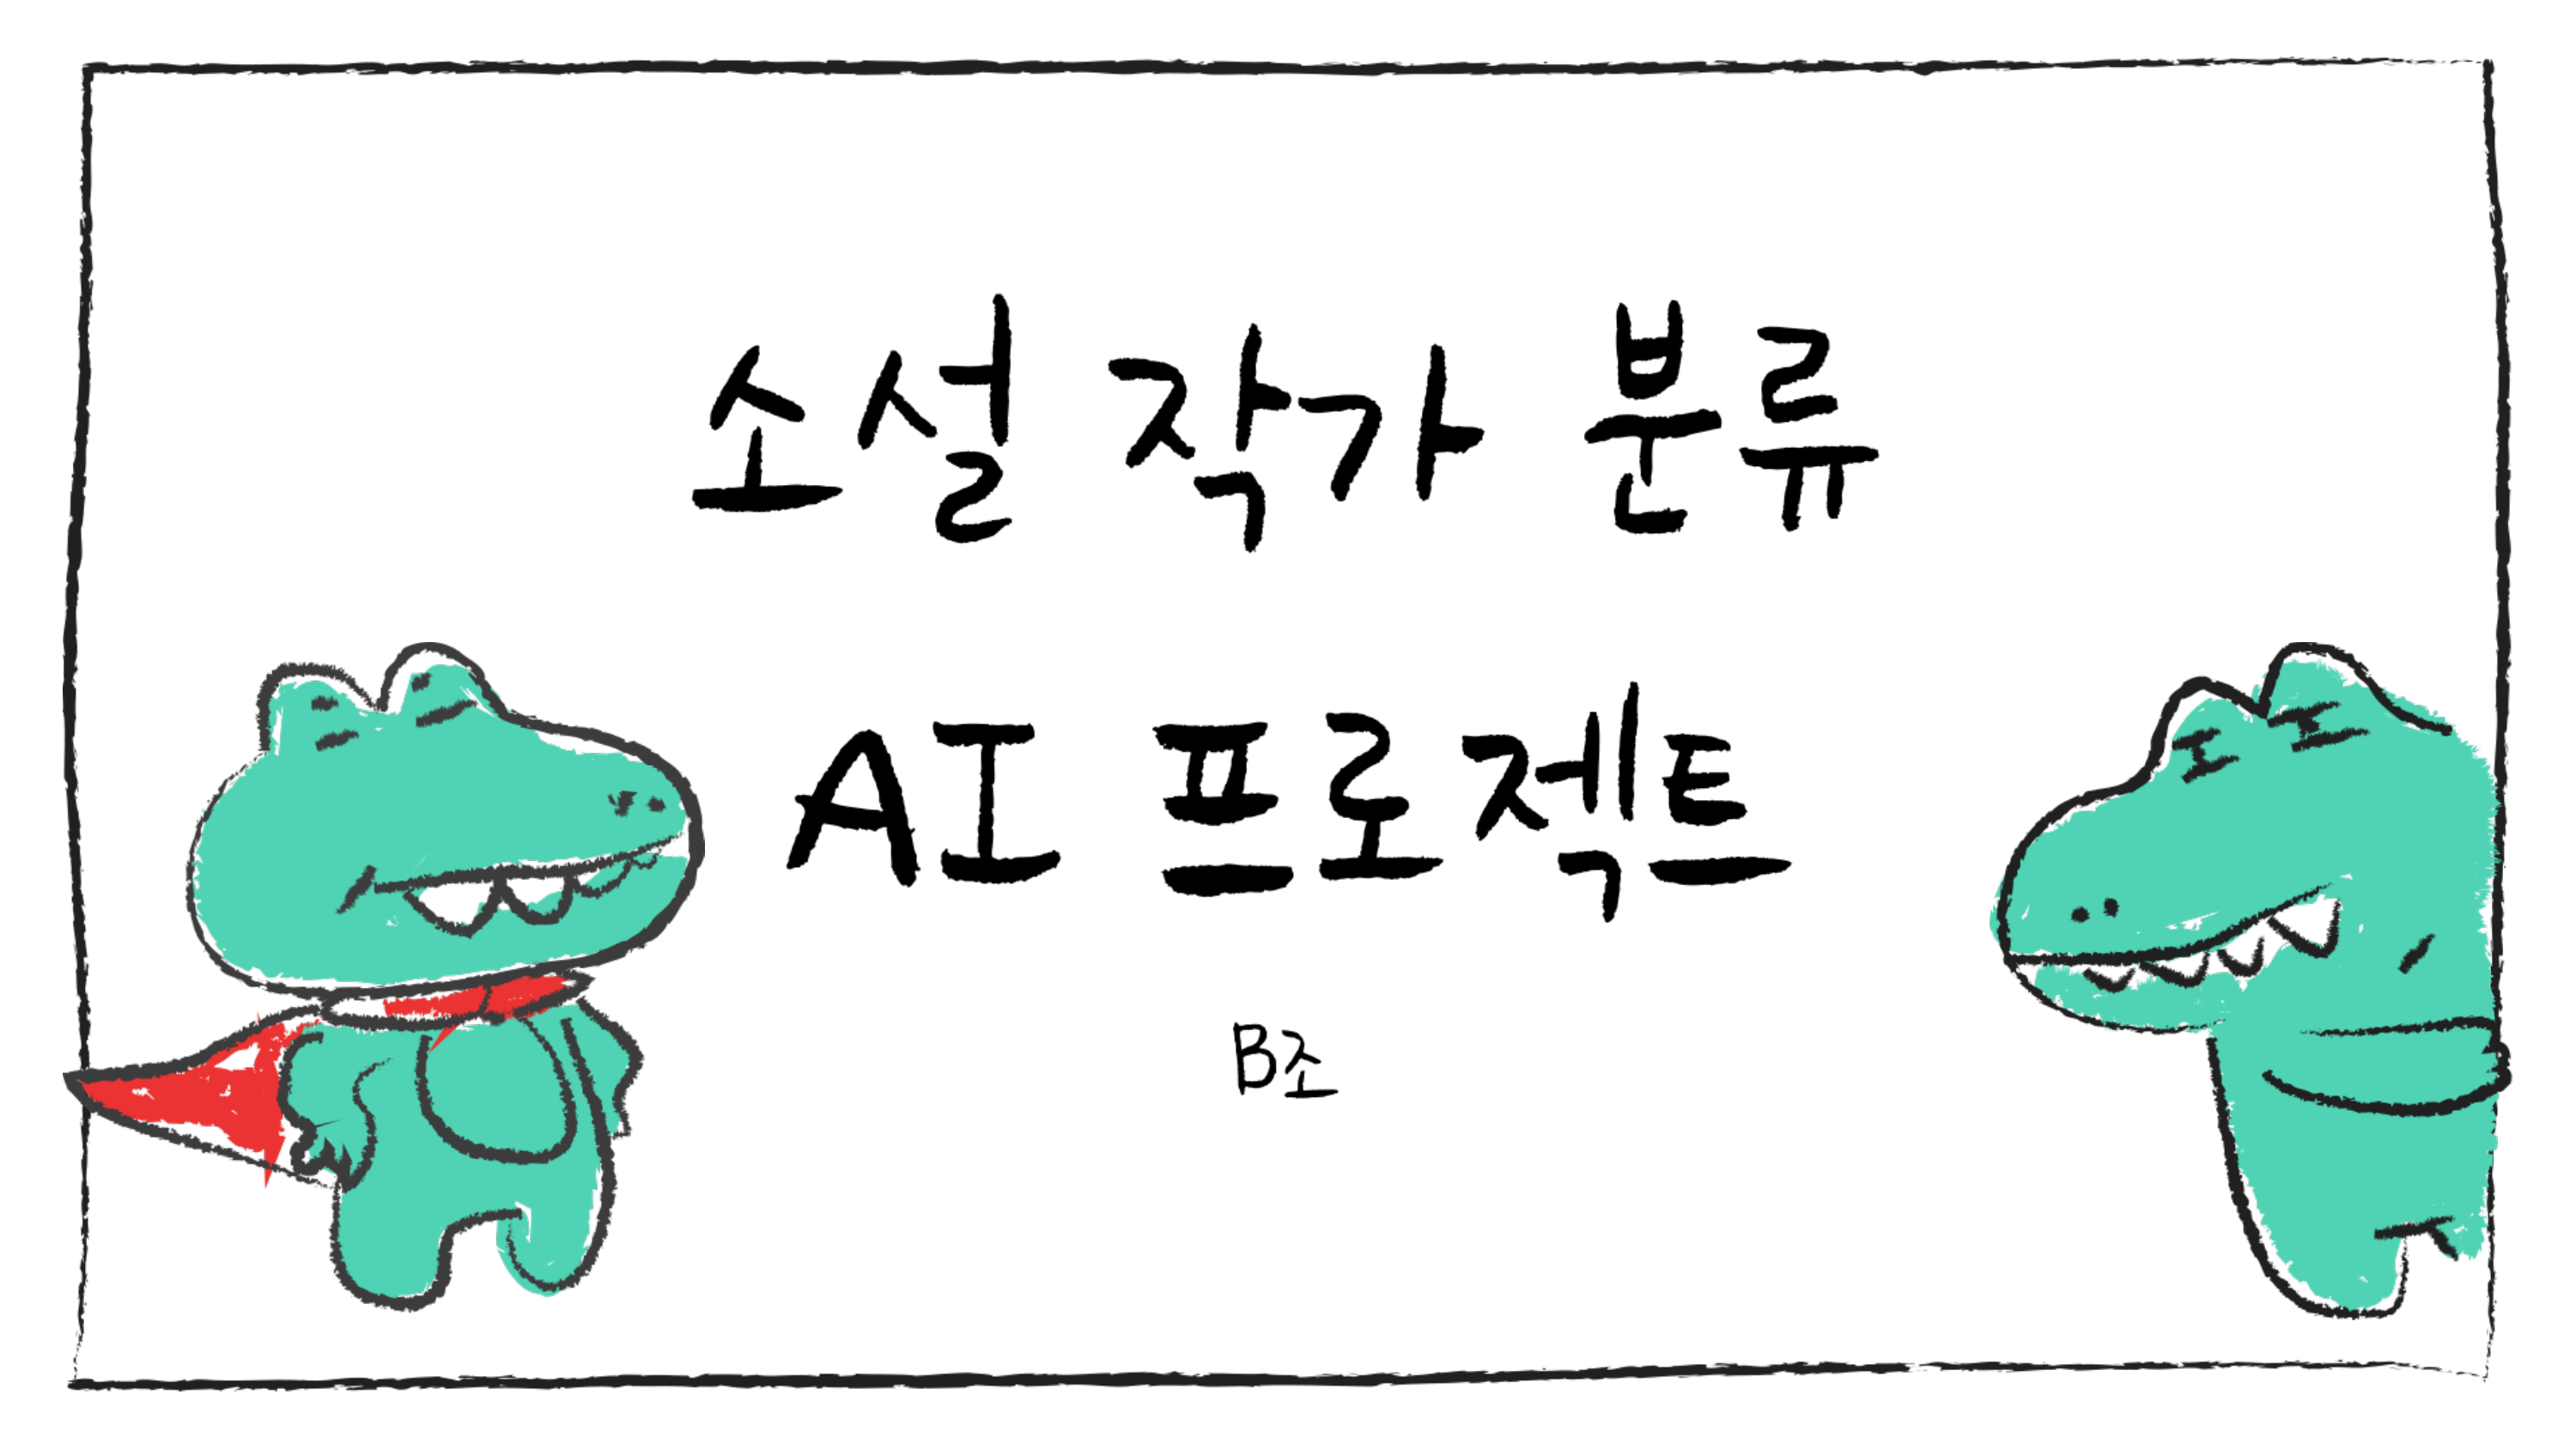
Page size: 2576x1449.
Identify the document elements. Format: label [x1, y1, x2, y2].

text_box [63, 642, 706, 1314]
picture [142, 215, 2019, 1165]
text_box [63, 56, 2513, 641]
text_box [1990, 642, 2513, 1320]
text_box [63, 1109, 2513, 1392]
